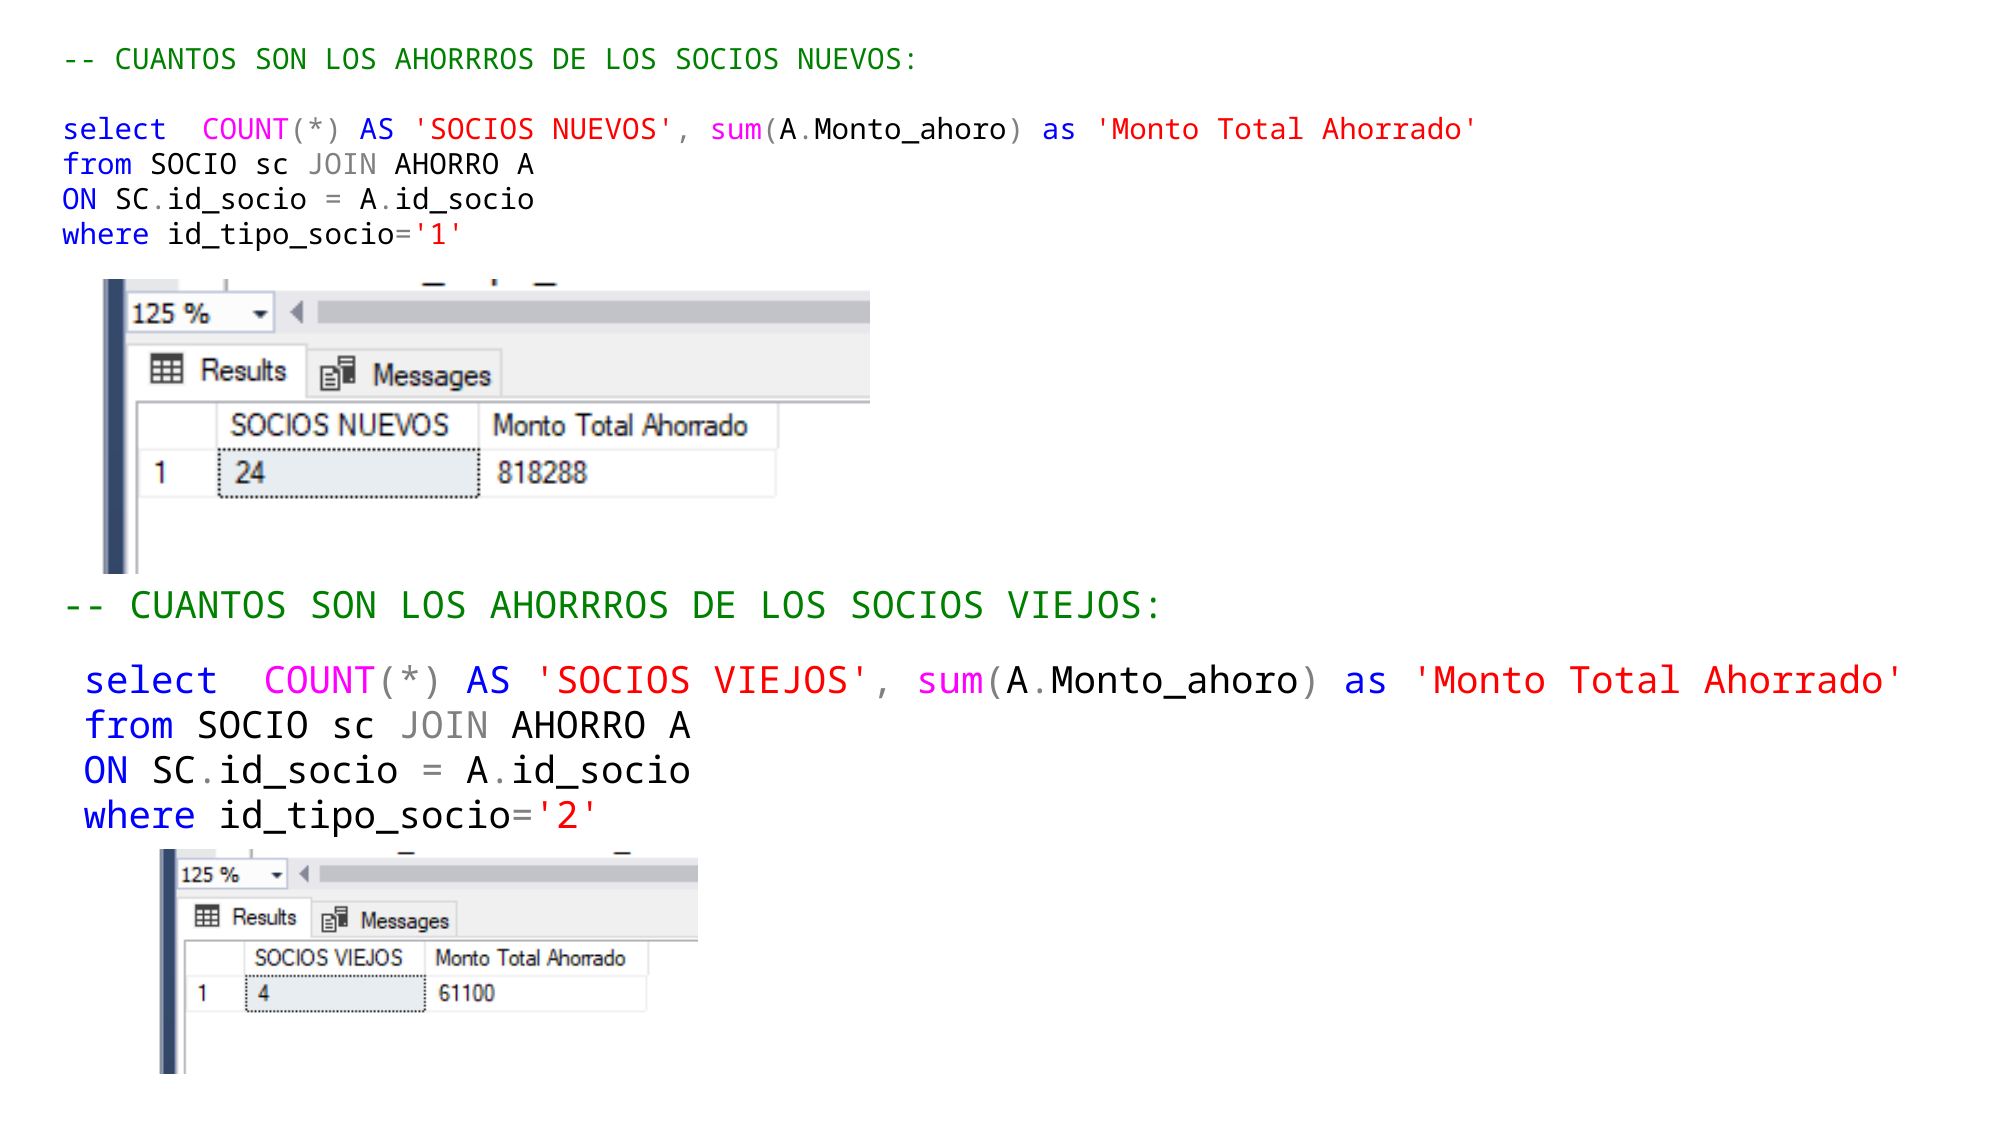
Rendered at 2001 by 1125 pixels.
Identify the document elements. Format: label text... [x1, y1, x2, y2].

picture [79, 279, 870, 574]
picture [149, 849, 698, 1074]
text_box -- CUANTOS SON LOS AHORRROS DE LOS SOCIOS VIEJOS: [47, 573, 1719, 634]
text_box select COUNT(*) AS 'SOCIOS VIEJOS', sum(A.Monto_ahoro) as 'Monto Total Ahorrado' from SOCIO sc JOIN AHORRO A ON SC.id_socio = A.id_socio where id_tipo_socio='2' [68, 648, 1931, 844]
text_box -- CUANTOS SON LOS AHORRROS DE LOS SOCIOS NUEVOS: select COUNT(*) AS 'SOCIOS NUEVOS', sum(A.Monto_ahoro) as 'Monto Total Ahorrado' from SOCIO sc JOIN AHORRO A ON SC.id_socio = A.id_socio where id_tipo_socio='1' [47, 33, 1910, 258]
